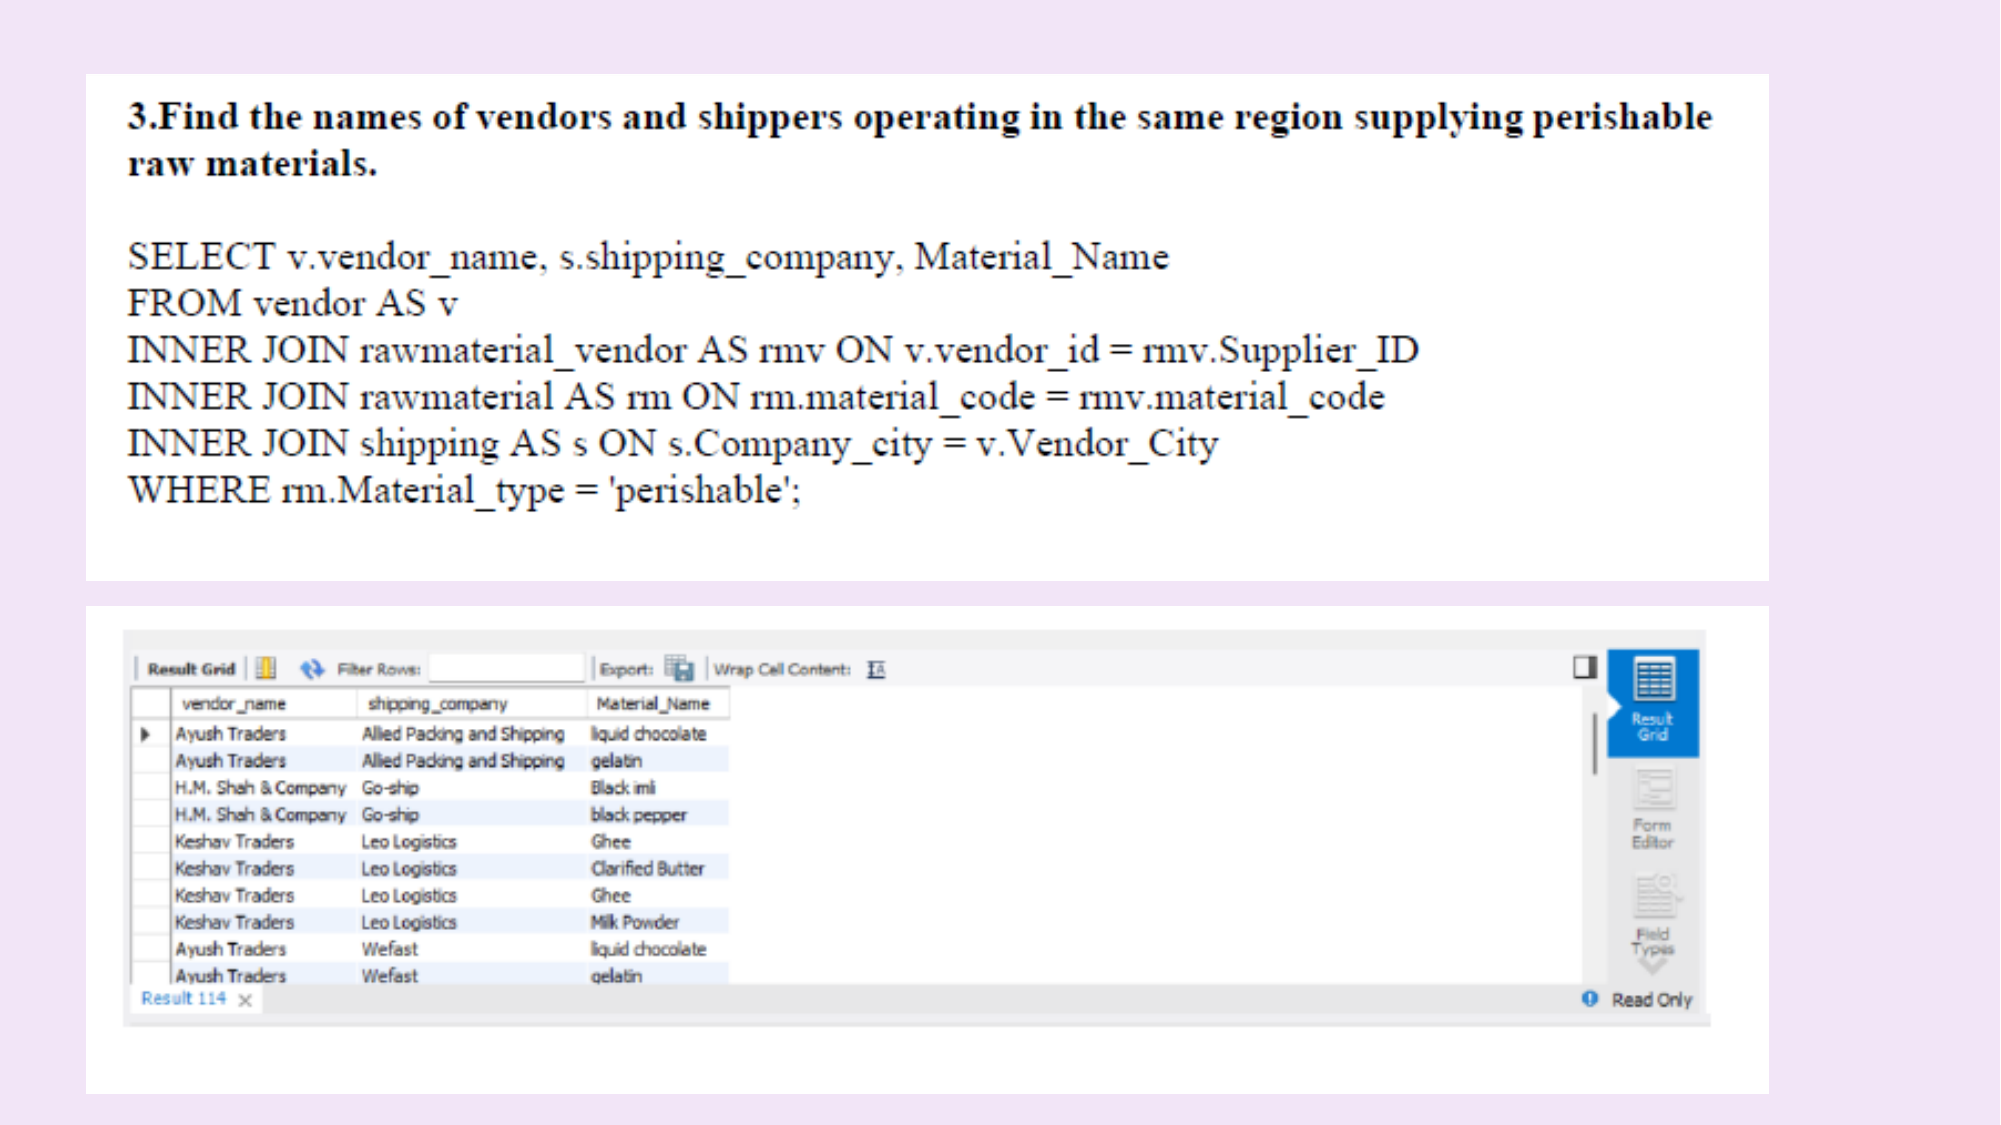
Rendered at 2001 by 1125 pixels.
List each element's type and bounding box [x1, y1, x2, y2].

picture [86, 74, 1769, 581]
picture [86, 606, 1769, 1094]
